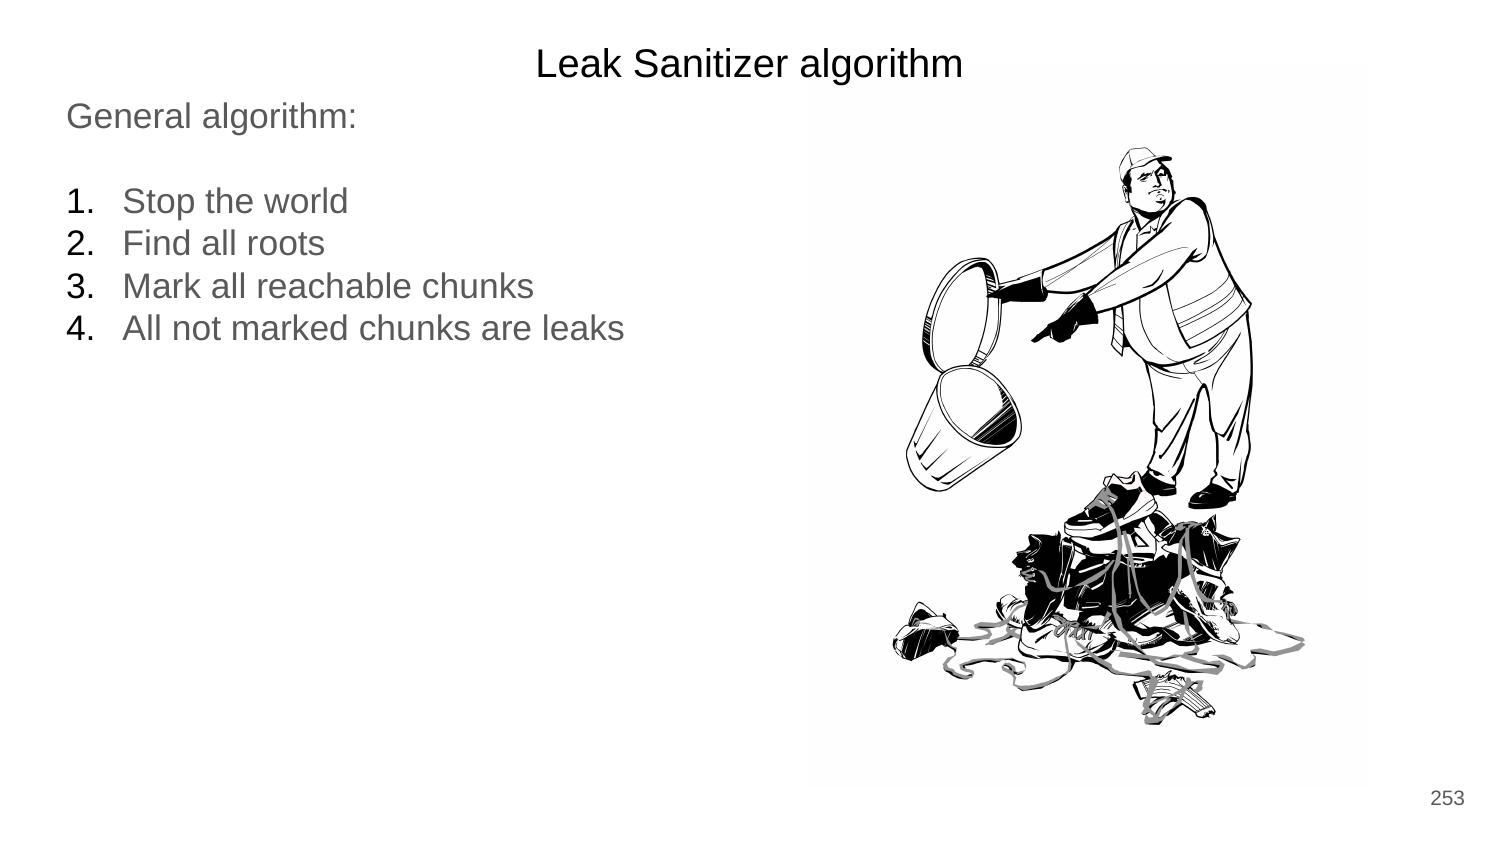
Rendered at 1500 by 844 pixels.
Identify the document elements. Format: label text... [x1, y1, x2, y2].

picture [808, 63, 1367, 788]
text_box Leak Sanitizer algorithm [51, 22, 1449, 101]
text_box [293, 279, 803, 356]
slide_number 253 [1389, 764, 1480, 830]
text_box General algorithm: Stop the world Find all roots Mark all reachable chunks All not marked chunks are leaks [51, 77, 1480, 812]
